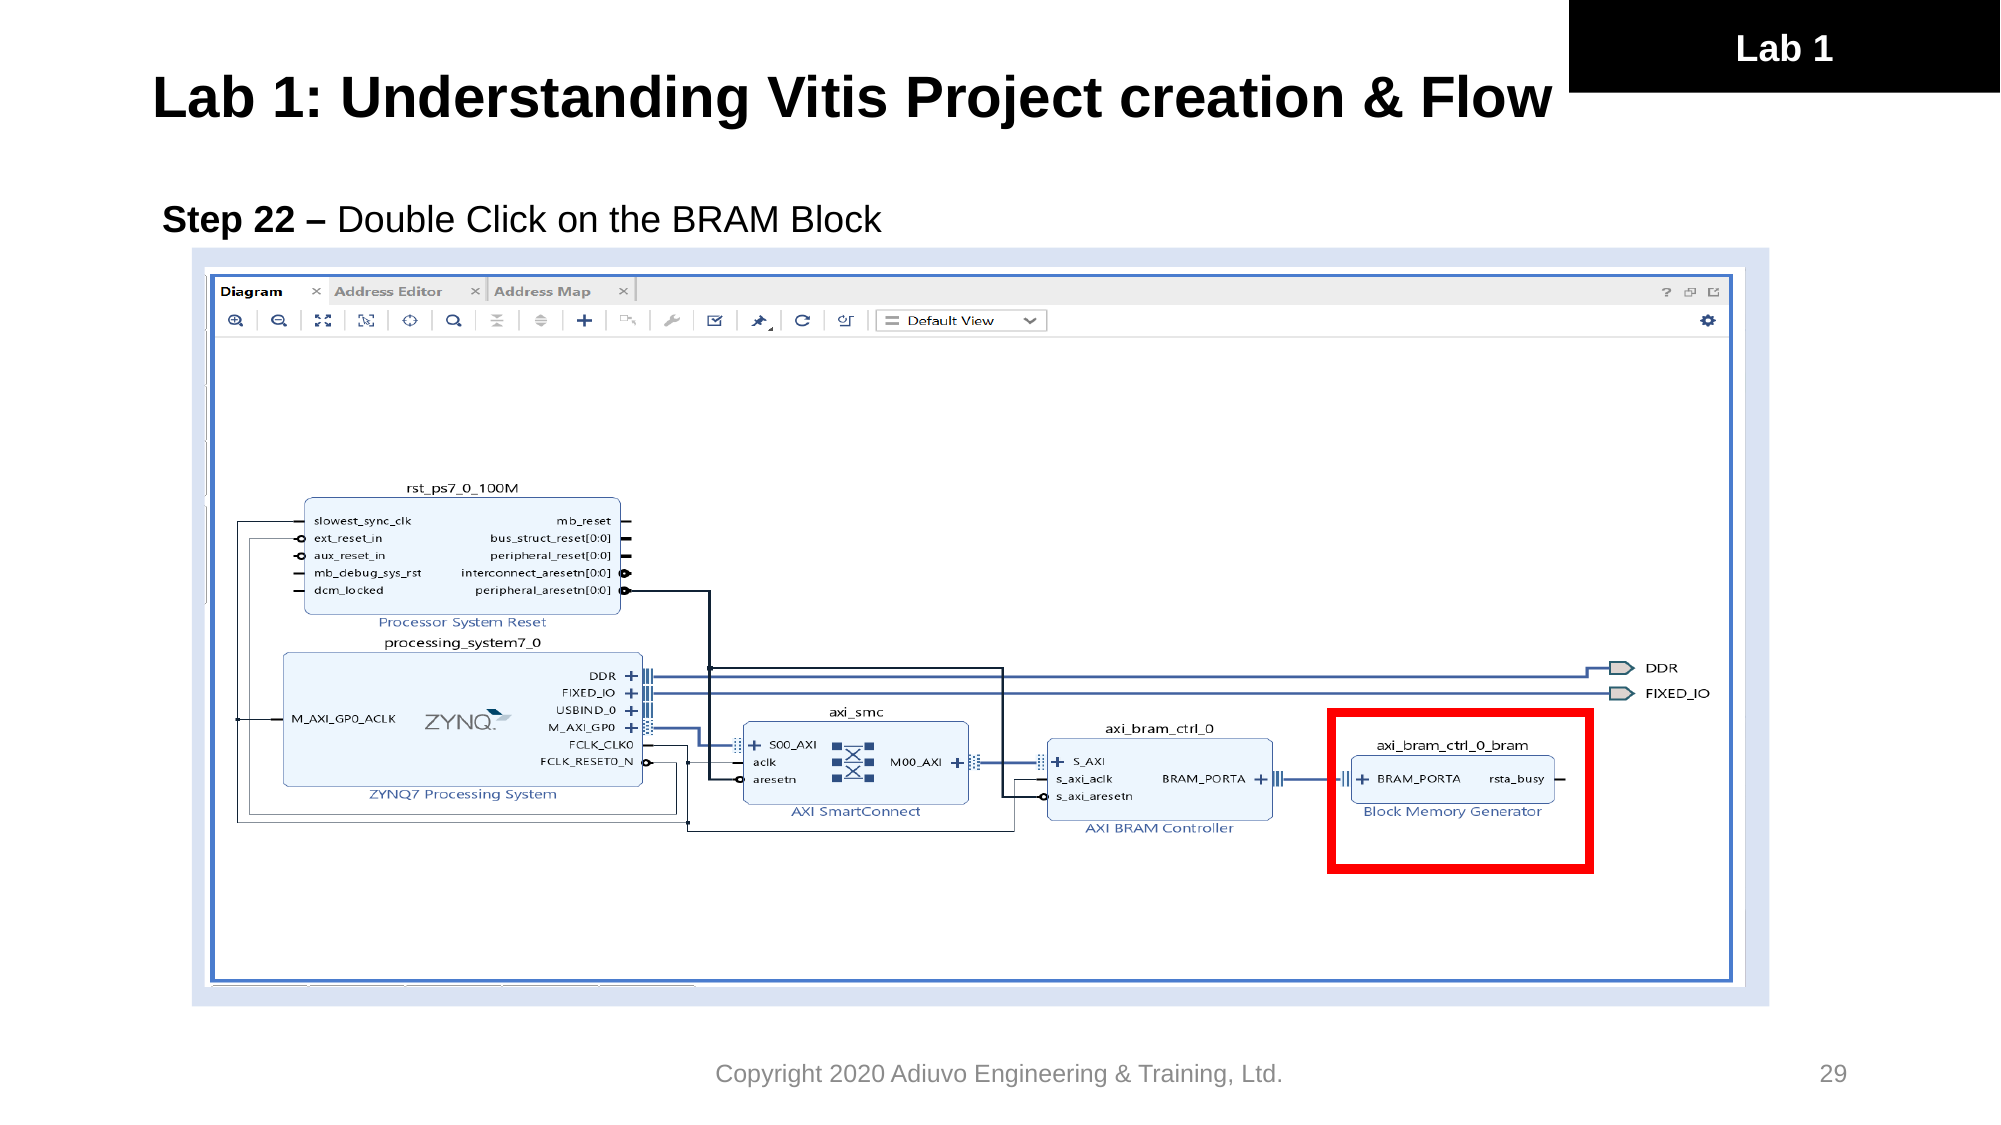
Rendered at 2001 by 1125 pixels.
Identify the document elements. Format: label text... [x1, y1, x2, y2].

footer Copyright 2020 Adiuvo Engineering & Training, Ltd. [662, 1042, 1338, 1103]
picture [204, 267, 1746, 987]
slide_number 29 [1412, 1042, 1863, 1103]
text_box Step 22 – Double Click on the BRAM Block [147, 187, 1873, 293]
text_box [191, 293, 1770, 1007]
title Lab 1: Understanding Vitis Project creation & Flow [137, 59, 1863, 153]
text_box Lab 1 [1568, 0, 2000, 94]
